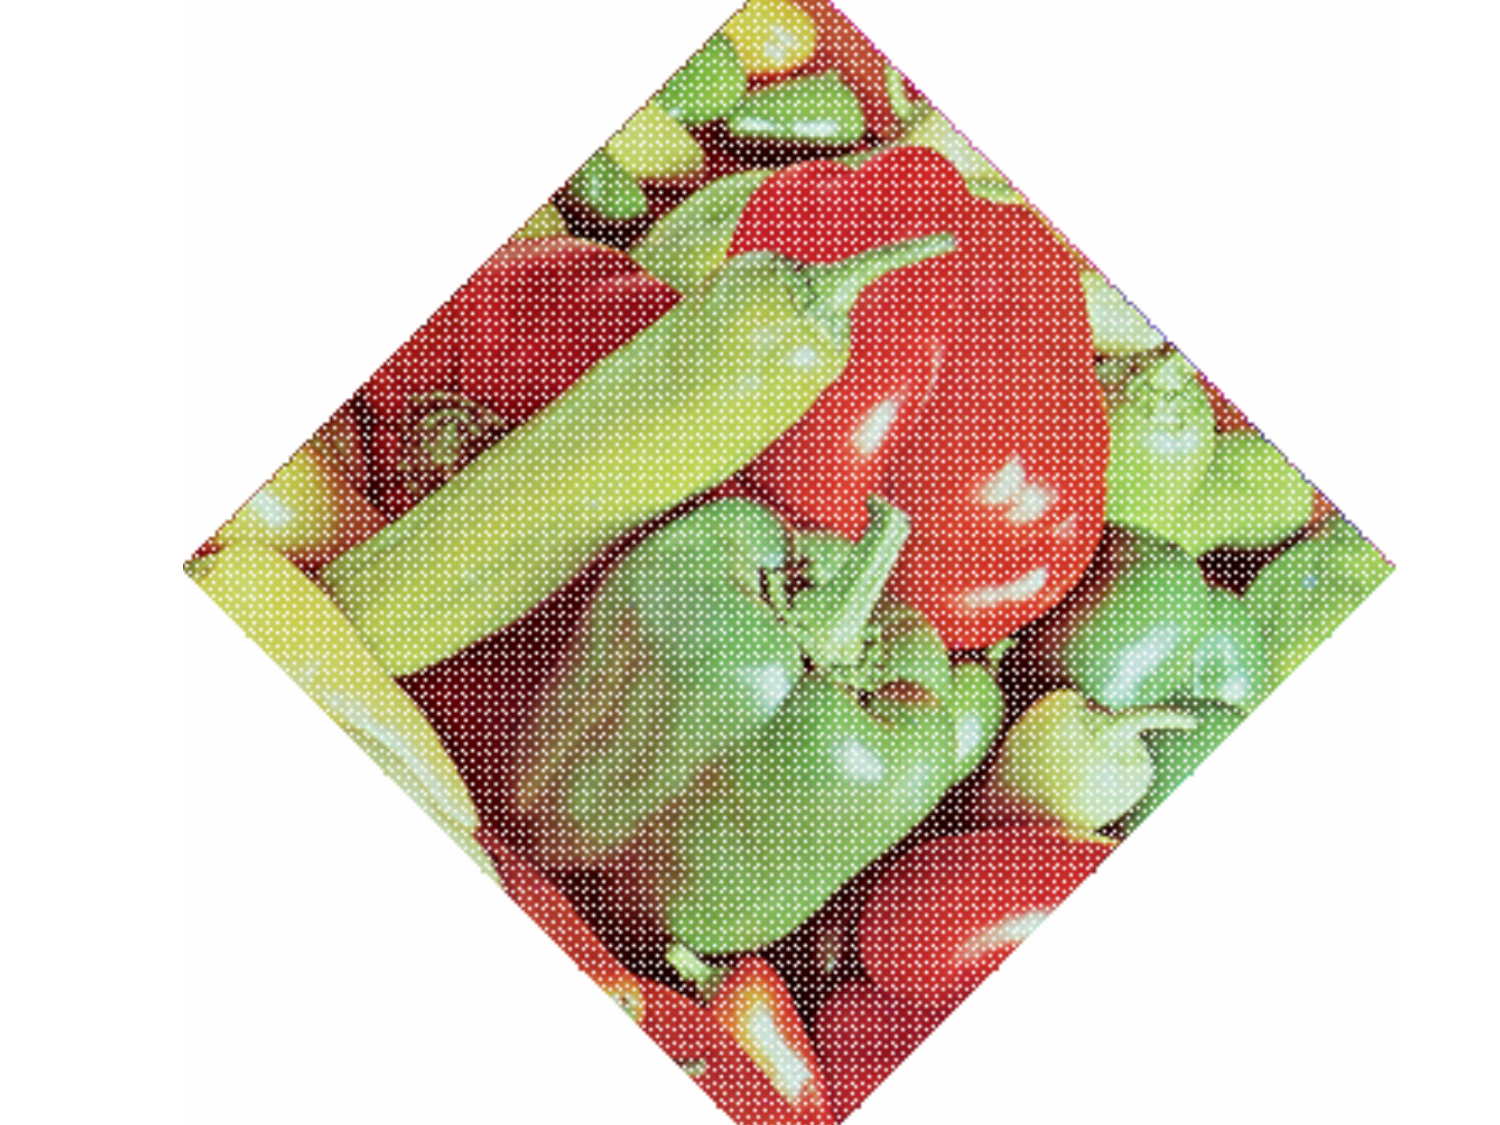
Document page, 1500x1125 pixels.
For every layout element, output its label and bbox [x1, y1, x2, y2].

list [182, 0, 1401, 1125]
